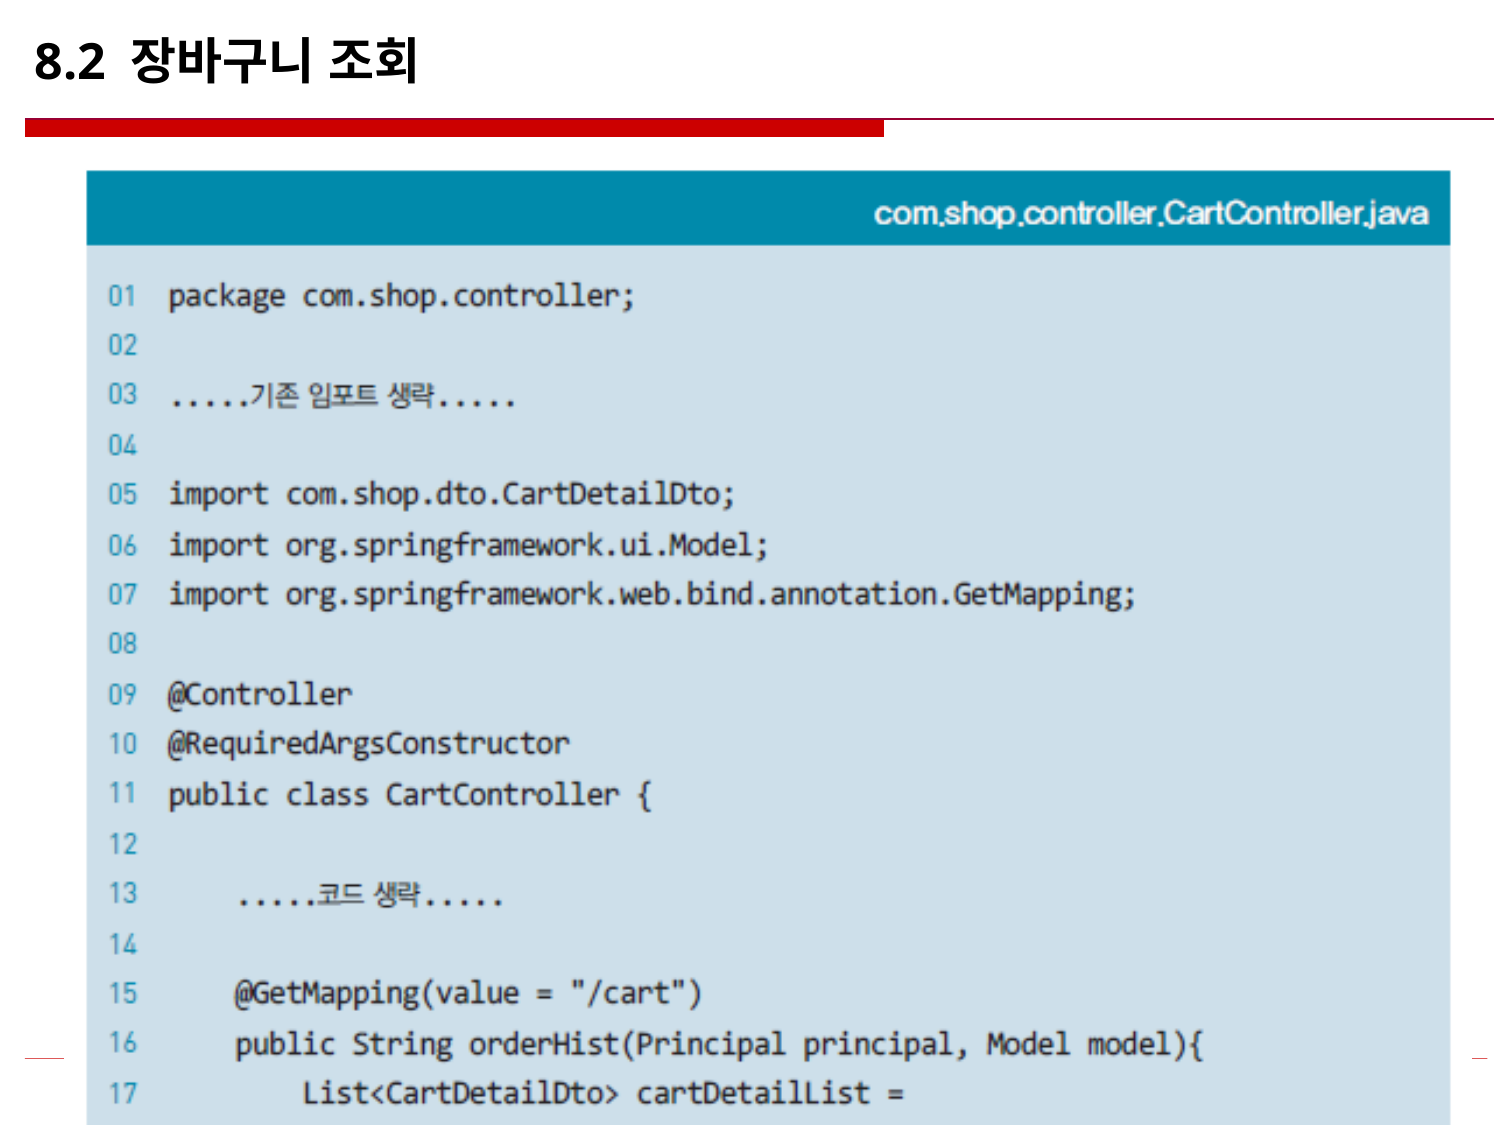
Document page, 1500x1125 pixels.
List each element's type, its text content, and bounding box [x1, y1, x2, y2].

title 8.2 장바구니 조회 [19, 23, 1370, 96]
picture [64, 148, 1472, 1125]
